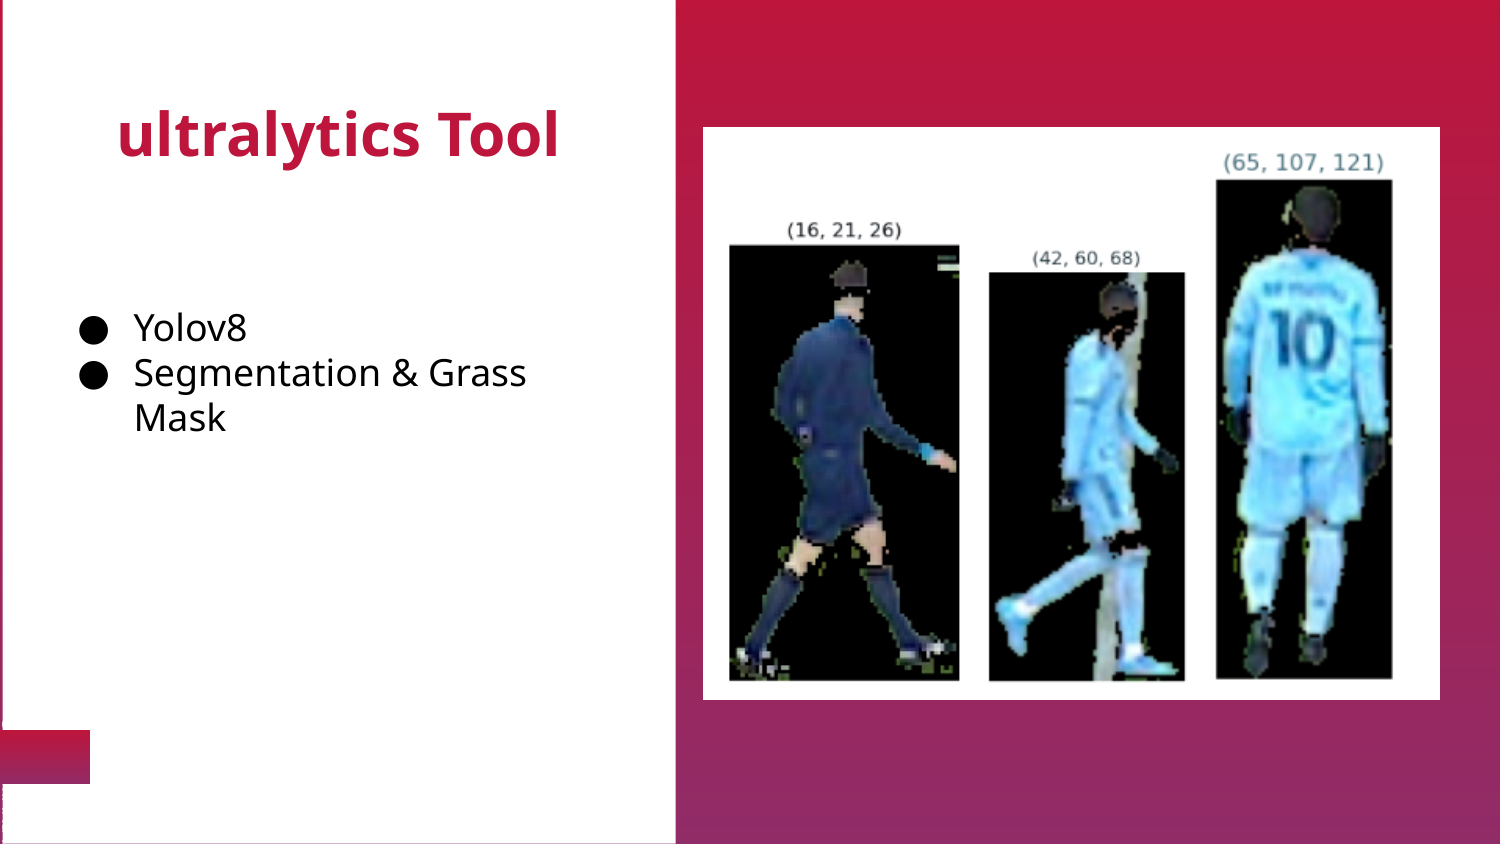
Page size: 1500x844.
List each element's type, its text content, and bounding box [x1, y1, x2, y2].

title ultralytics Tool [26, 90, 652, 185]
text_box [0, 730, 90, 784]
picture [703, 127, 1441, 700]
title Yolov8 Segmentation & Grass Mask [43, 303, 635, 454]
text_box [2, 0, 676, 844]
